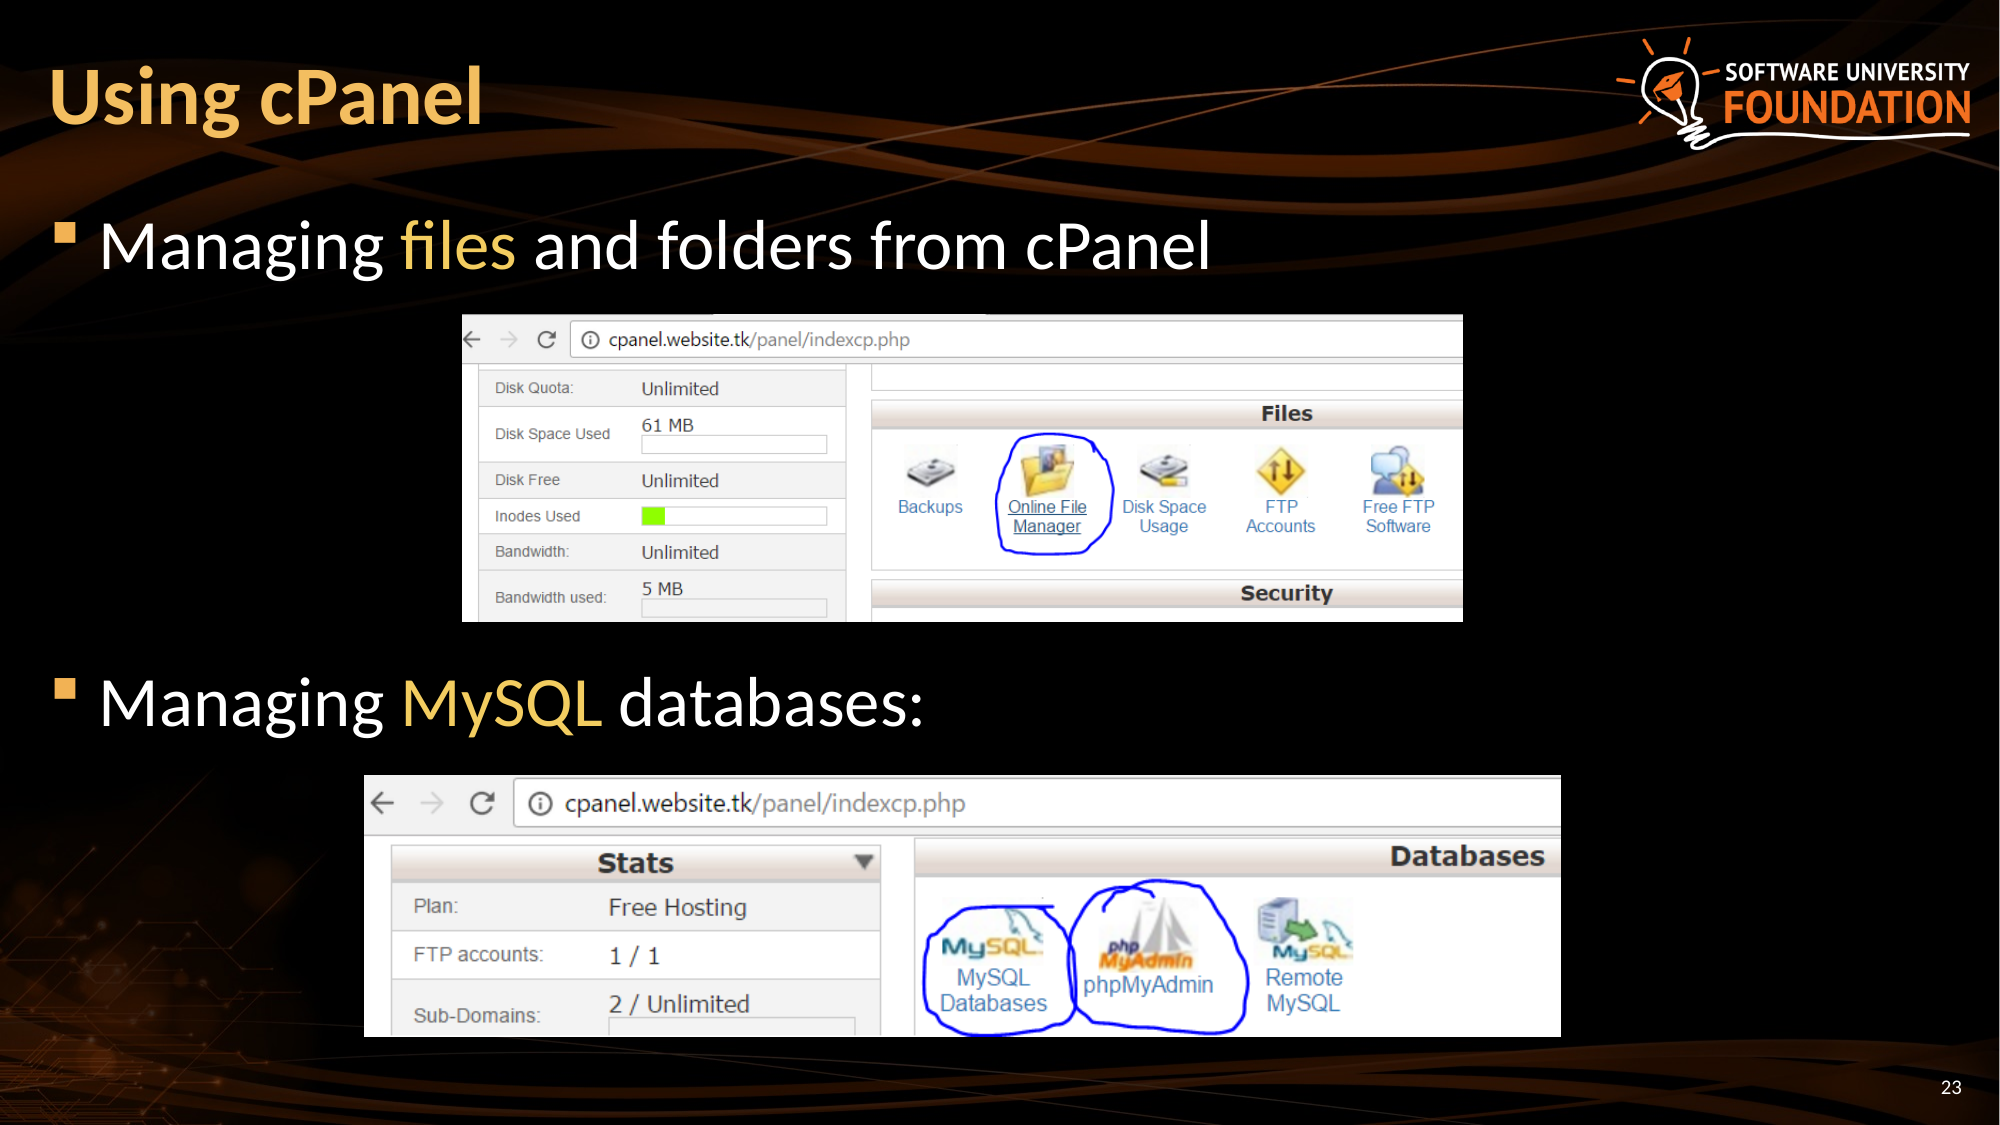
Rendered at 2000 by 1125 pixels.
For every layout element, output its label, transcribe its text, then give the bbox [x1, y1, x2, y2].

list Managing files and folders from cPanel Managing MySQL databases: [31, 188, 1968, 1103]
picture [0, 0, 2000, 1125]
title Using cPanel [30, 6, 1602, 189]
